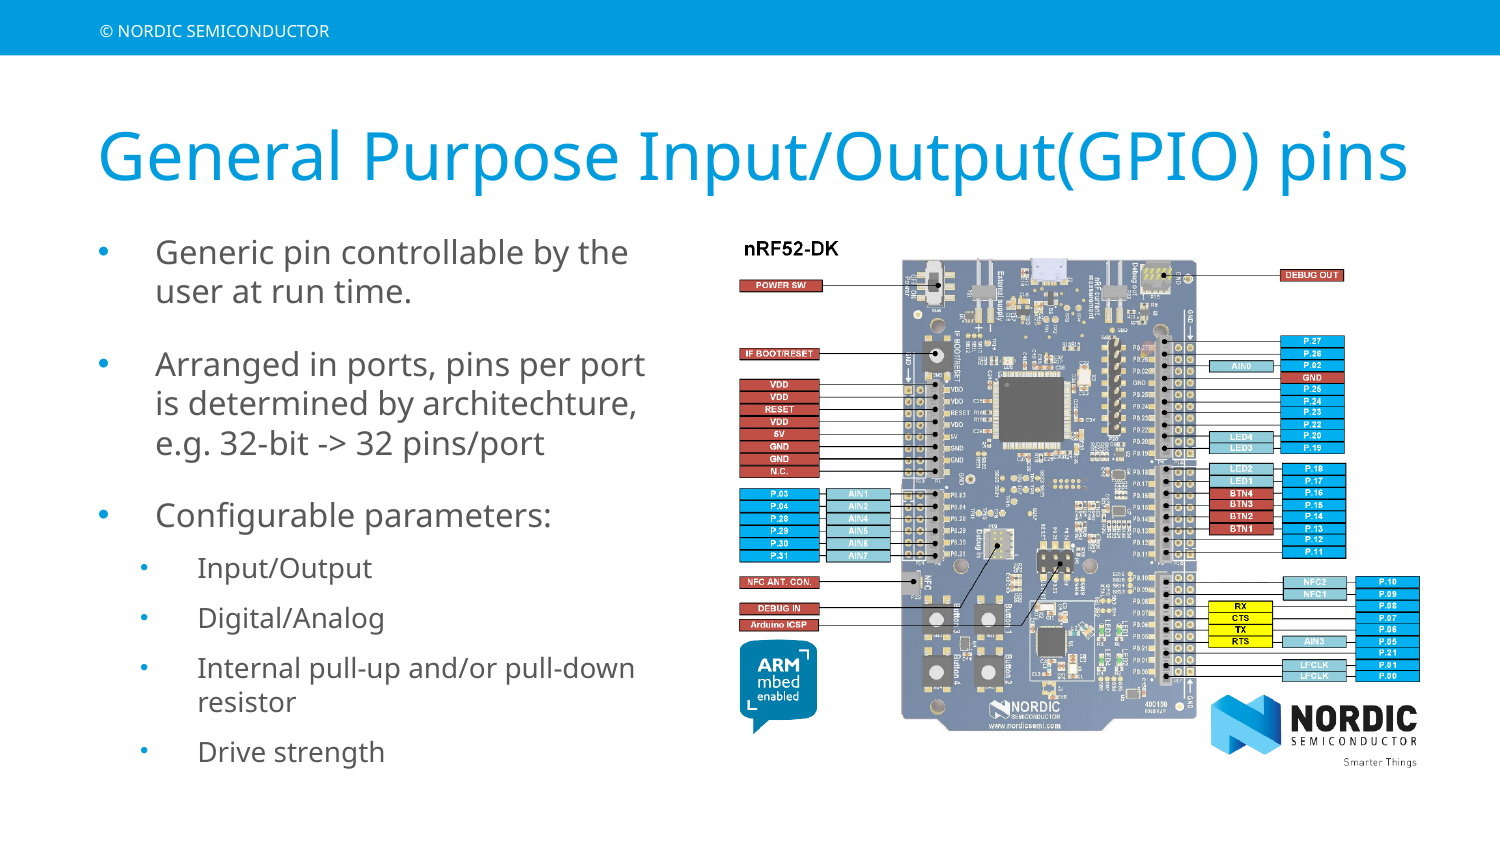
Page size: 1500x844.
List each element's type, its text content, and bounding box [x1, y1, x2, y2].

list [733, 231, 1420, 770]
title General Purpose Input/Output(GPIO) pins [82, 78, 1474, 202]
list Generic pin controllable by the user at run time. Arranged in ports, pins per port is determined by architechture, e.g. 32-bit -> 32 pins/port Configurable parameters: Input/Output Digital/Analog Internal pull-up and/or pull-down resistor Drive strength [82, 223, 693, 778]
